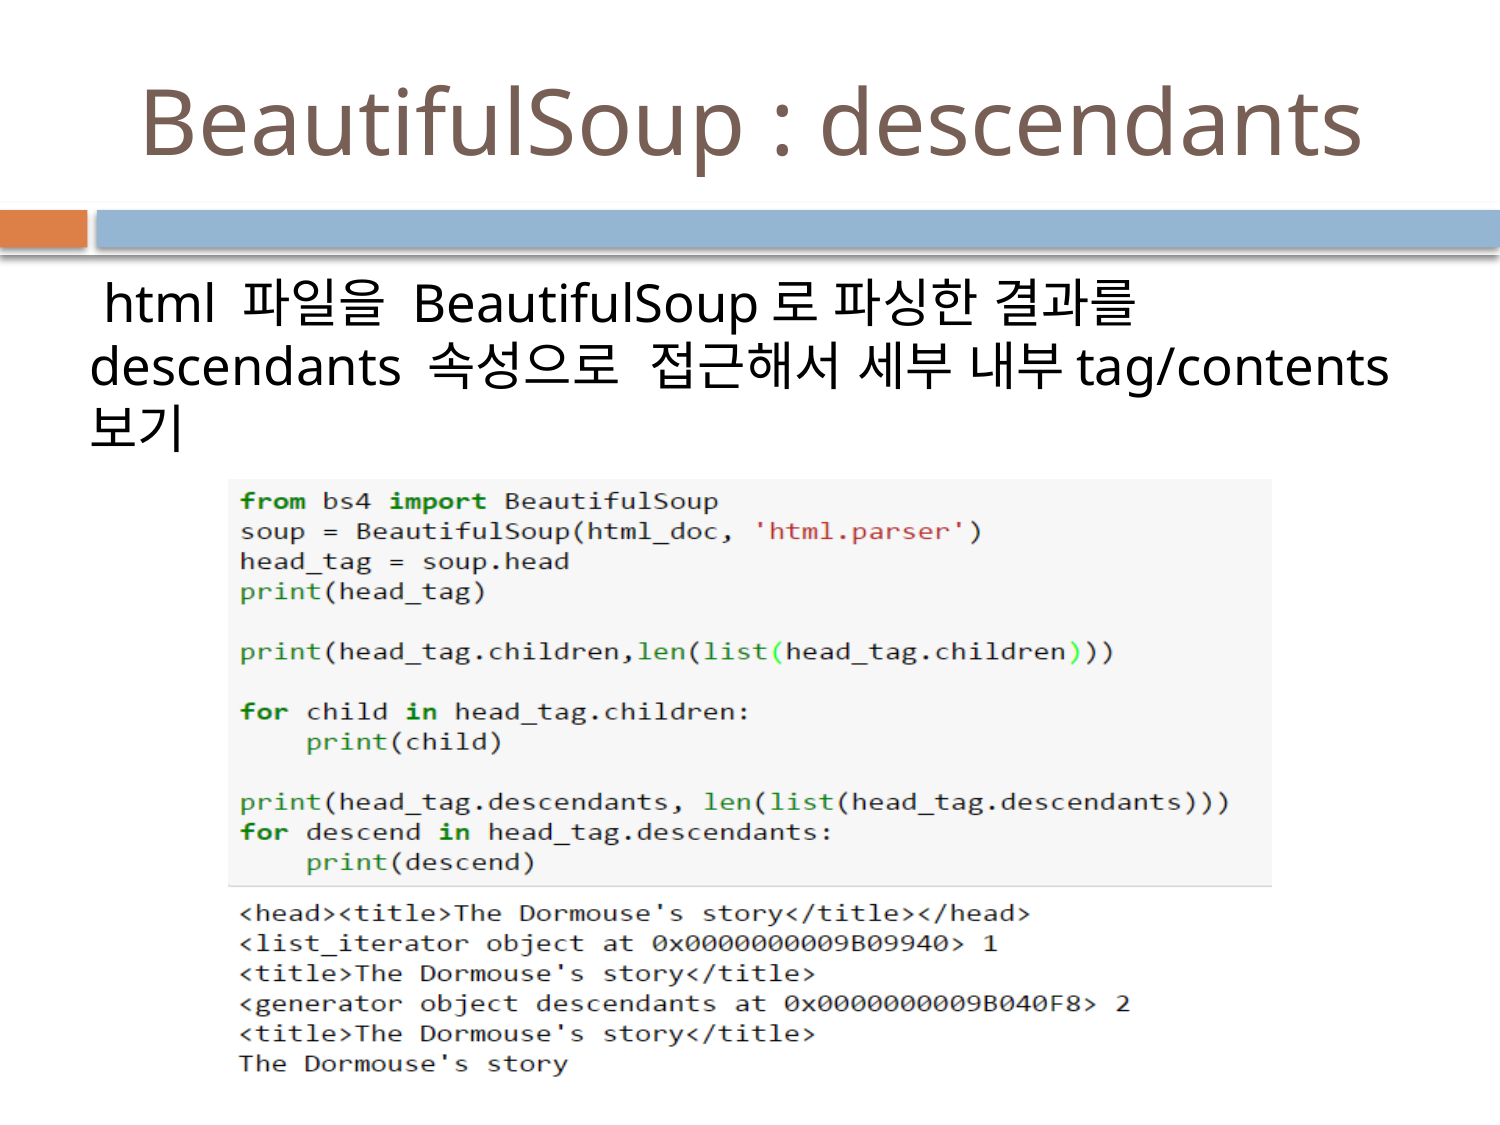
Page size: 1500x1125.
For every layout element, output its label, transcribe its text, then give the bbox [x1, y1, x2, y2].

list html 파일을 BeautifulSoup로 파싱한 결과를 descendants 속성으로 접근해서 세부 내부tag/contents 보기 [75, 262, 1425, 468]
picture [227, 479, 1273, 1083]
title BeautifulSoup : descendants [100, 37, 1438, 200]
